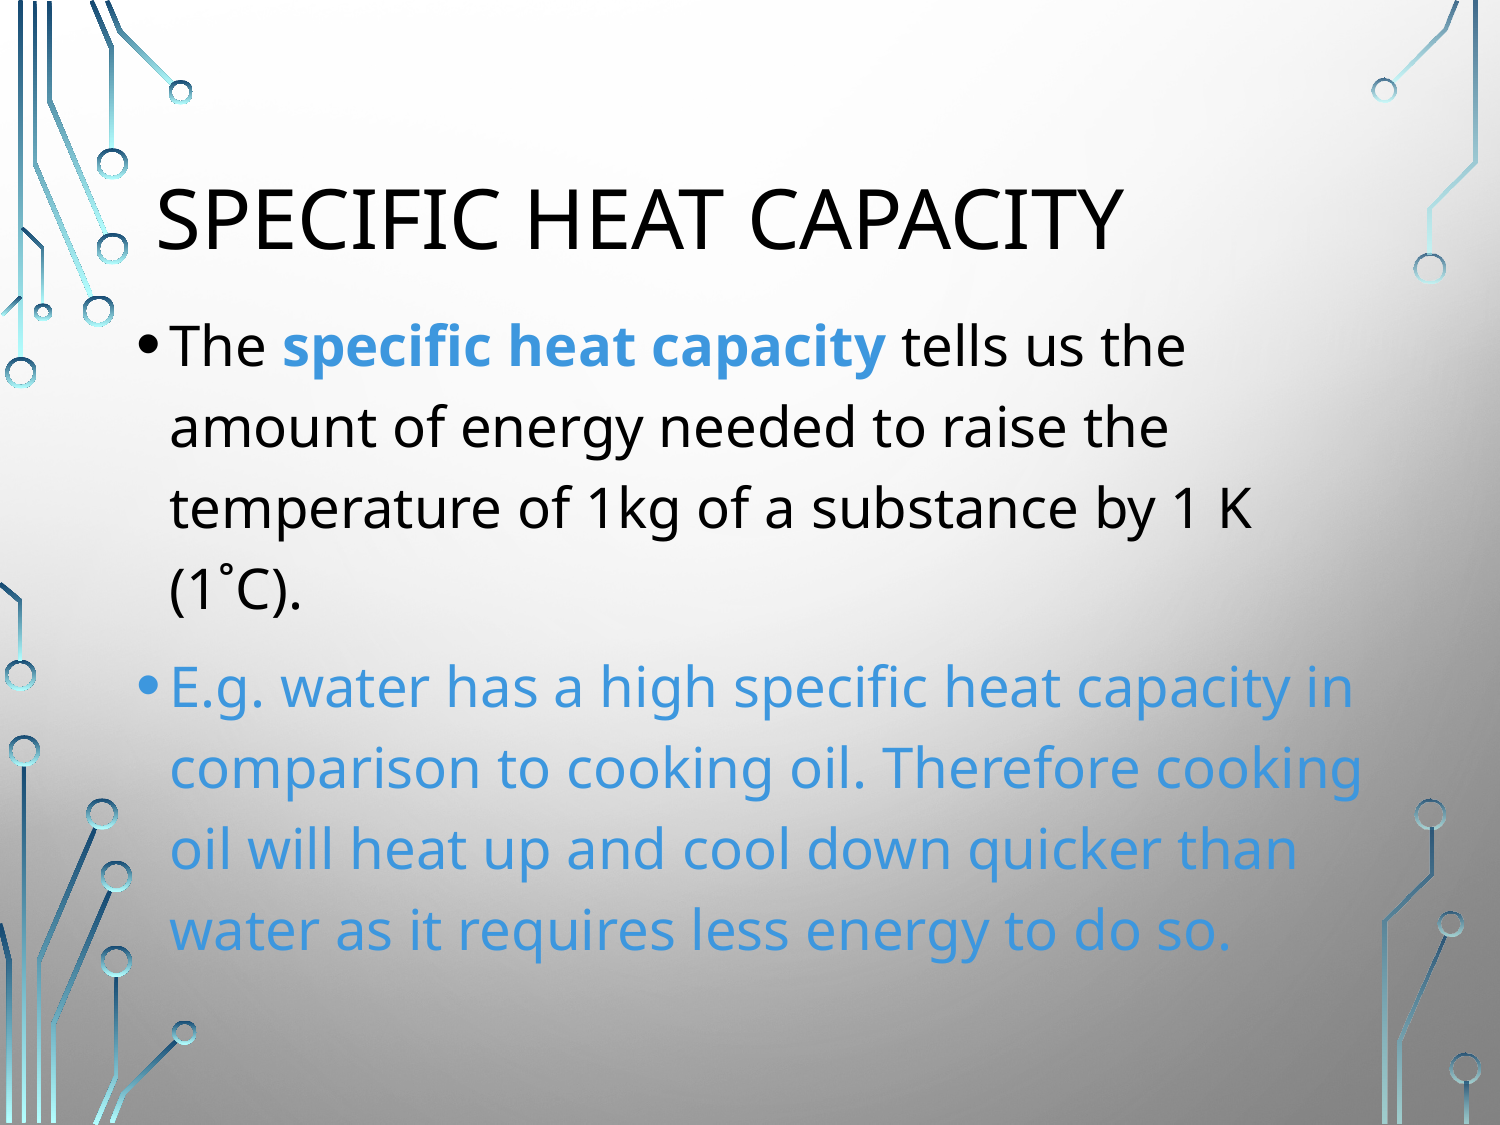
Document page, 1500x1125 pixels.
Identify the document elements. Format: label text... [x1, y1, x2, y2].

list The specific heat capacity tells us the amount of energy needed to raise the temperature of 1kg of a substance by 1 K (1˚C). E.g. water has a high specific heat capacity in comparison to cooking oil. Therefore cooking oil will heat up and cool down quicker than water as it requires less energy to do so. [121, 288, 1412, 1036]
title Specific heat capacity [140, 101, 1360, 288]
